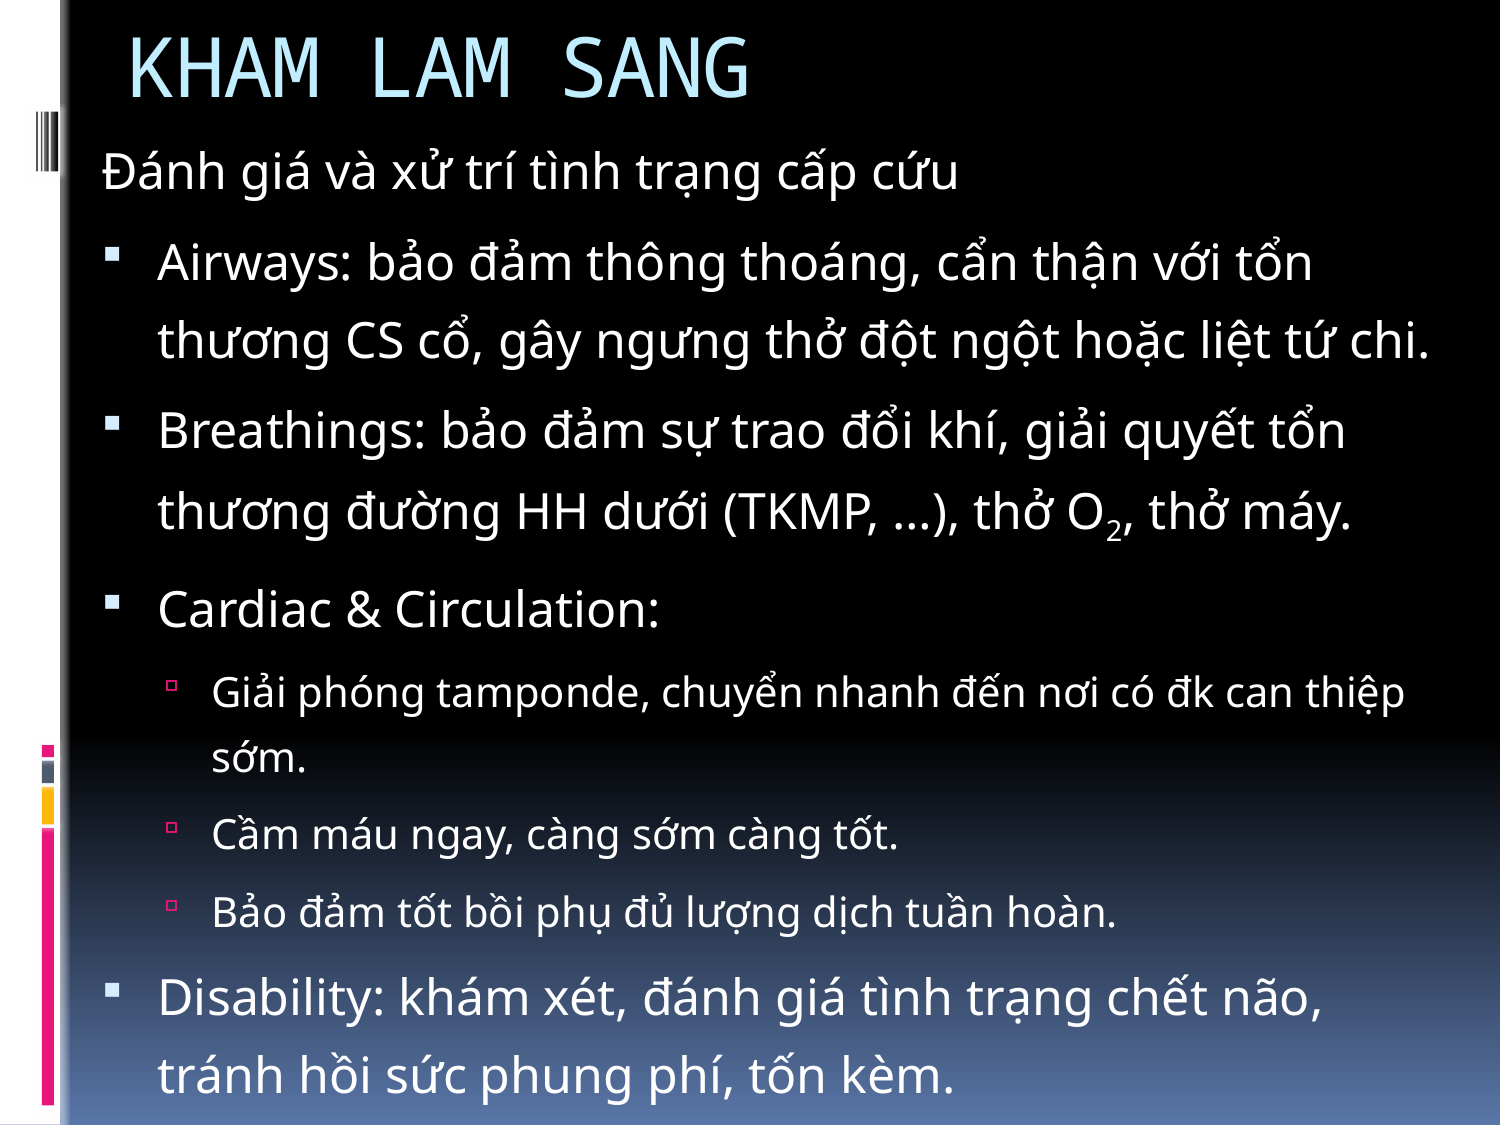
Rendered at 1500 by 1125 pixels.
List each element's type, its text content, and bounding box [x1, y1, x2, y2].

list Đánh giá và xử trí tình trạng cấp cứu Airways: bảo đảm thông thoáng, cẩn thận với tổn thương CS cổ, gây ngưng thở đột ngột hoặc liệt tứ chi. Breathings: bảo đảm sự trao đổi khí, giải quyết tổn thương đường HH dưới (TKMP, …), thở O2, thở máy. Cardiac & Circulation: Giải phóng tamponde, chuyển nhanh đến nơi có đk can thiệp sớm. Cầm máu ngay, càng sớm càng tốt. Bảo đảm tốt bồi phụ đủ lượng dịch tuần hoàn. Disability: khám xét, đánh giá tình trạng chết não, tránh hồi sức phung phí, tốn kèm. Exposure: khám toàn diện, tránh bỏ sót thương tổn khác [75, 114, 1475, 1100]
title KHAM LAM SANG [112, 7, 1388, 113]
